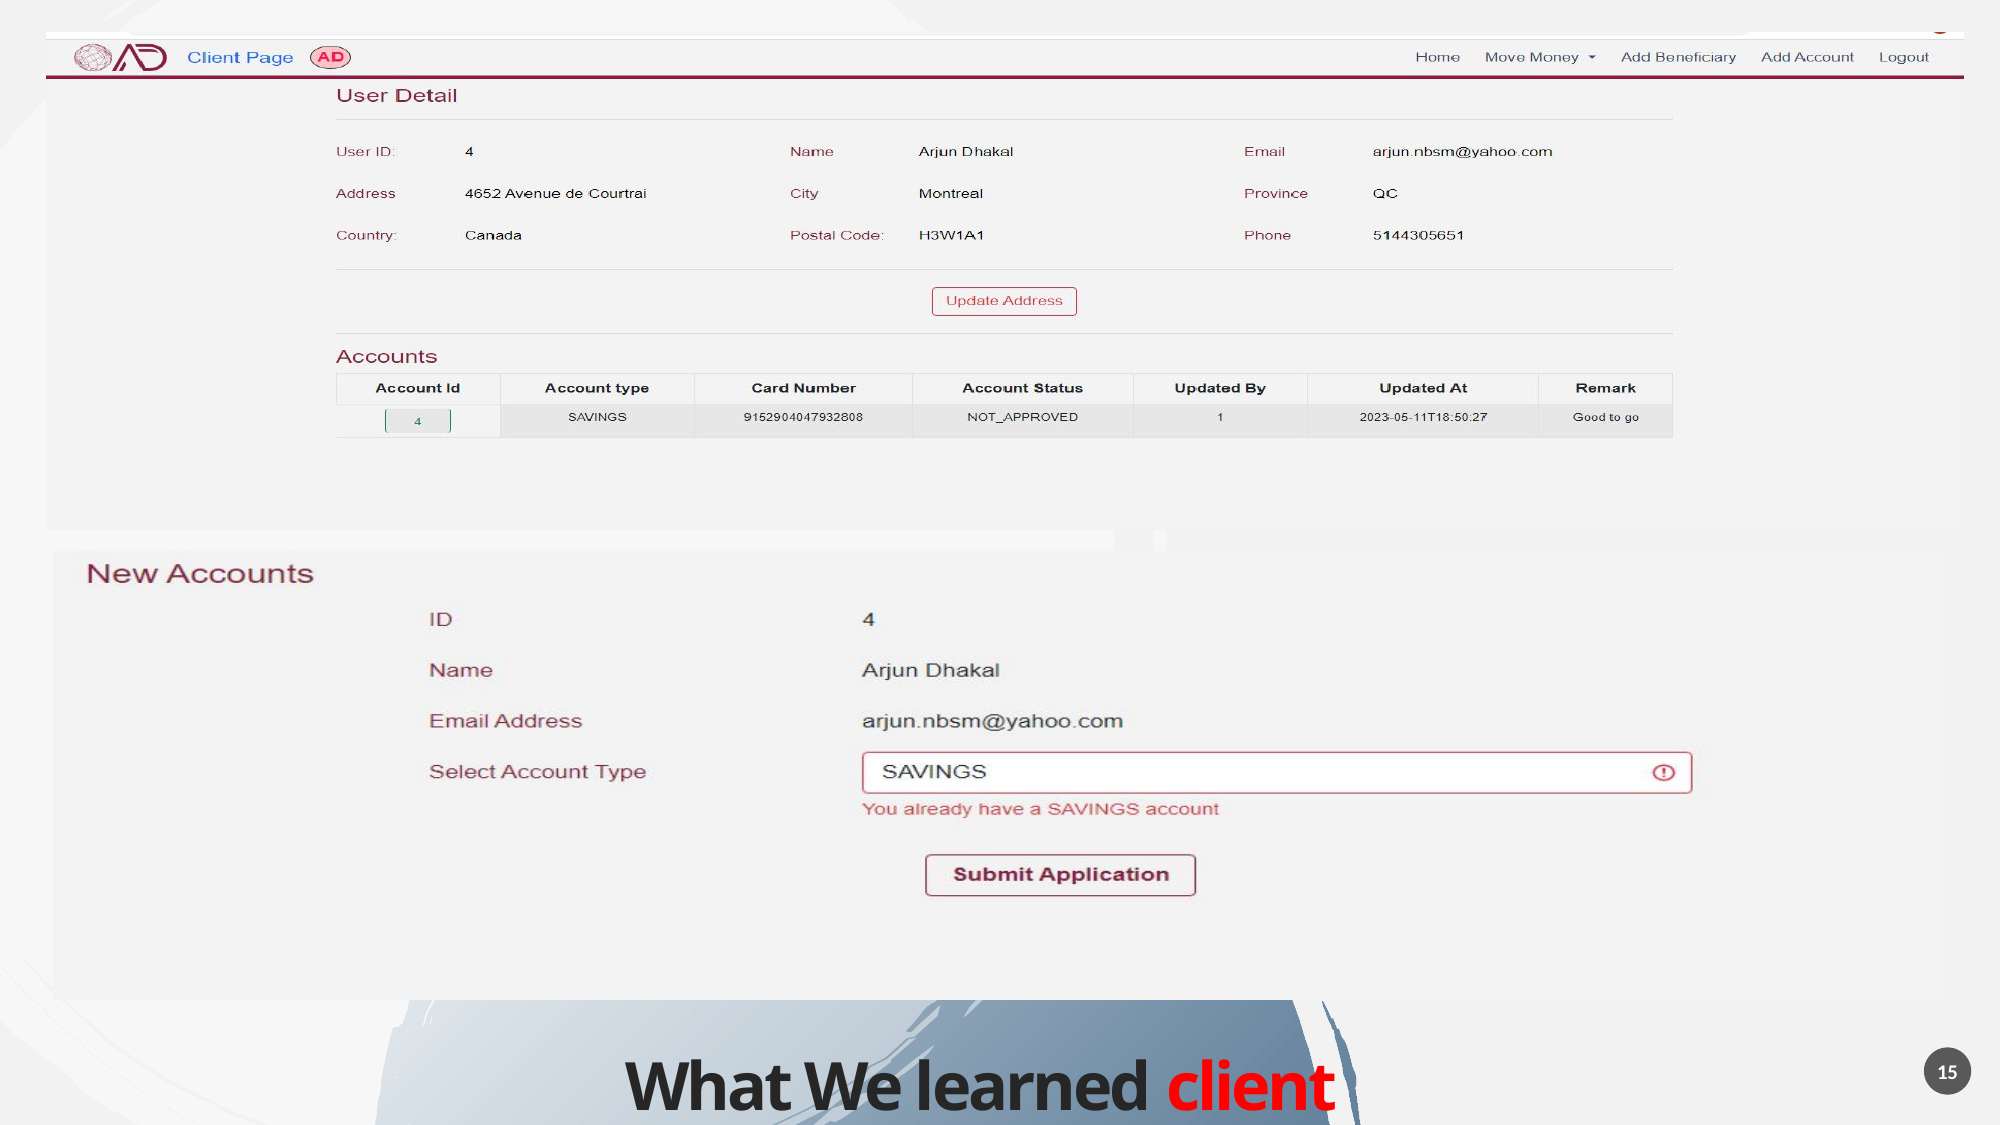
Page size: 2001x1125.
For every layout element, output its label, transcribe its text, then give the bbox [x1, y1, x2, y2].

picture [46, 32, 1964, 530]
picture [53, 551, 1947, 1000]
slide_number 15 [1923, 1047, 1972, 1095]
title What We learned client [359, 1000, 1604, 1125]
